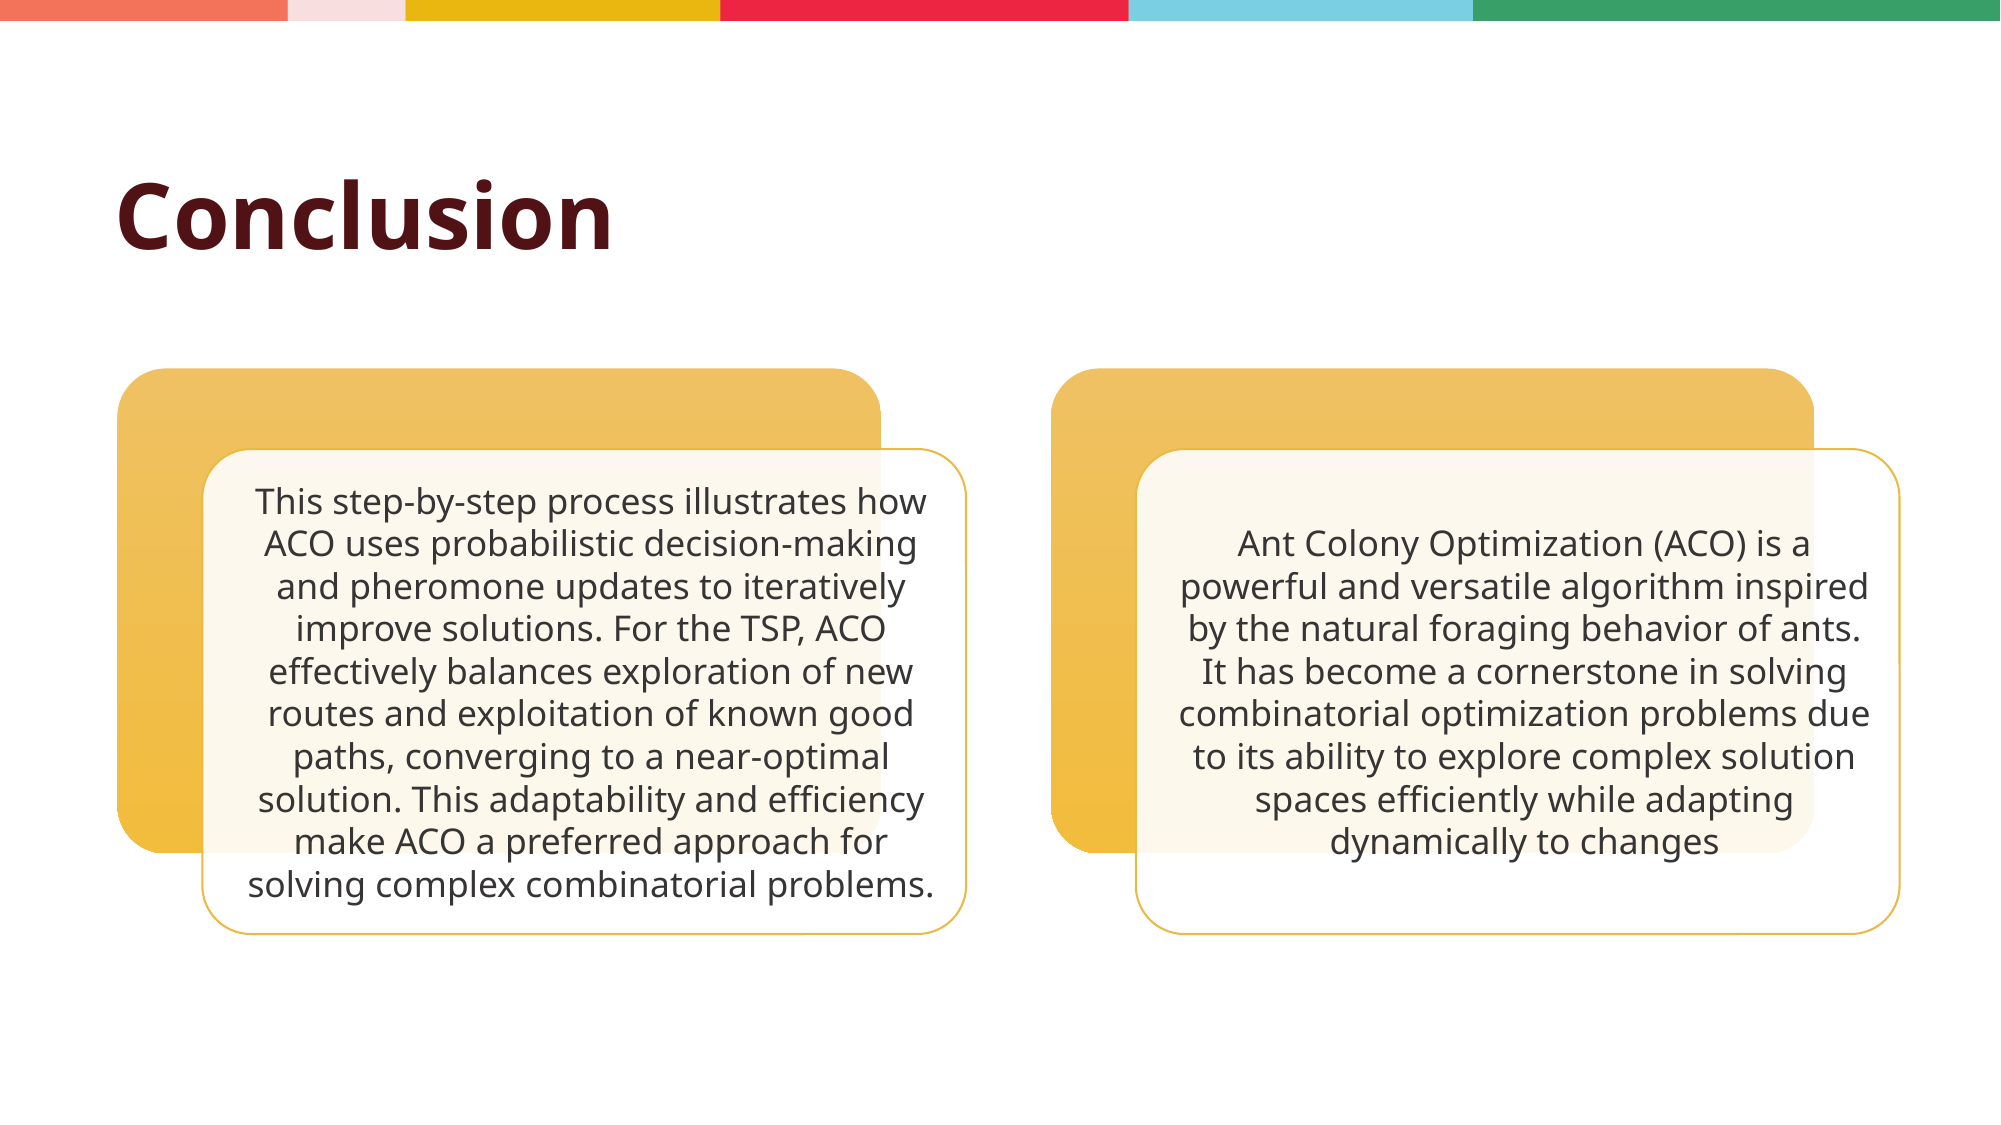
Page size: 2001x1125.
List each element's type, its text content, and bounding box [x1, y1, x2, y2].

picture [0, 0, 2000, 21]
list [116, 295, 1901, 1008]
title Conclusion [99, 59, 1900, 278]
